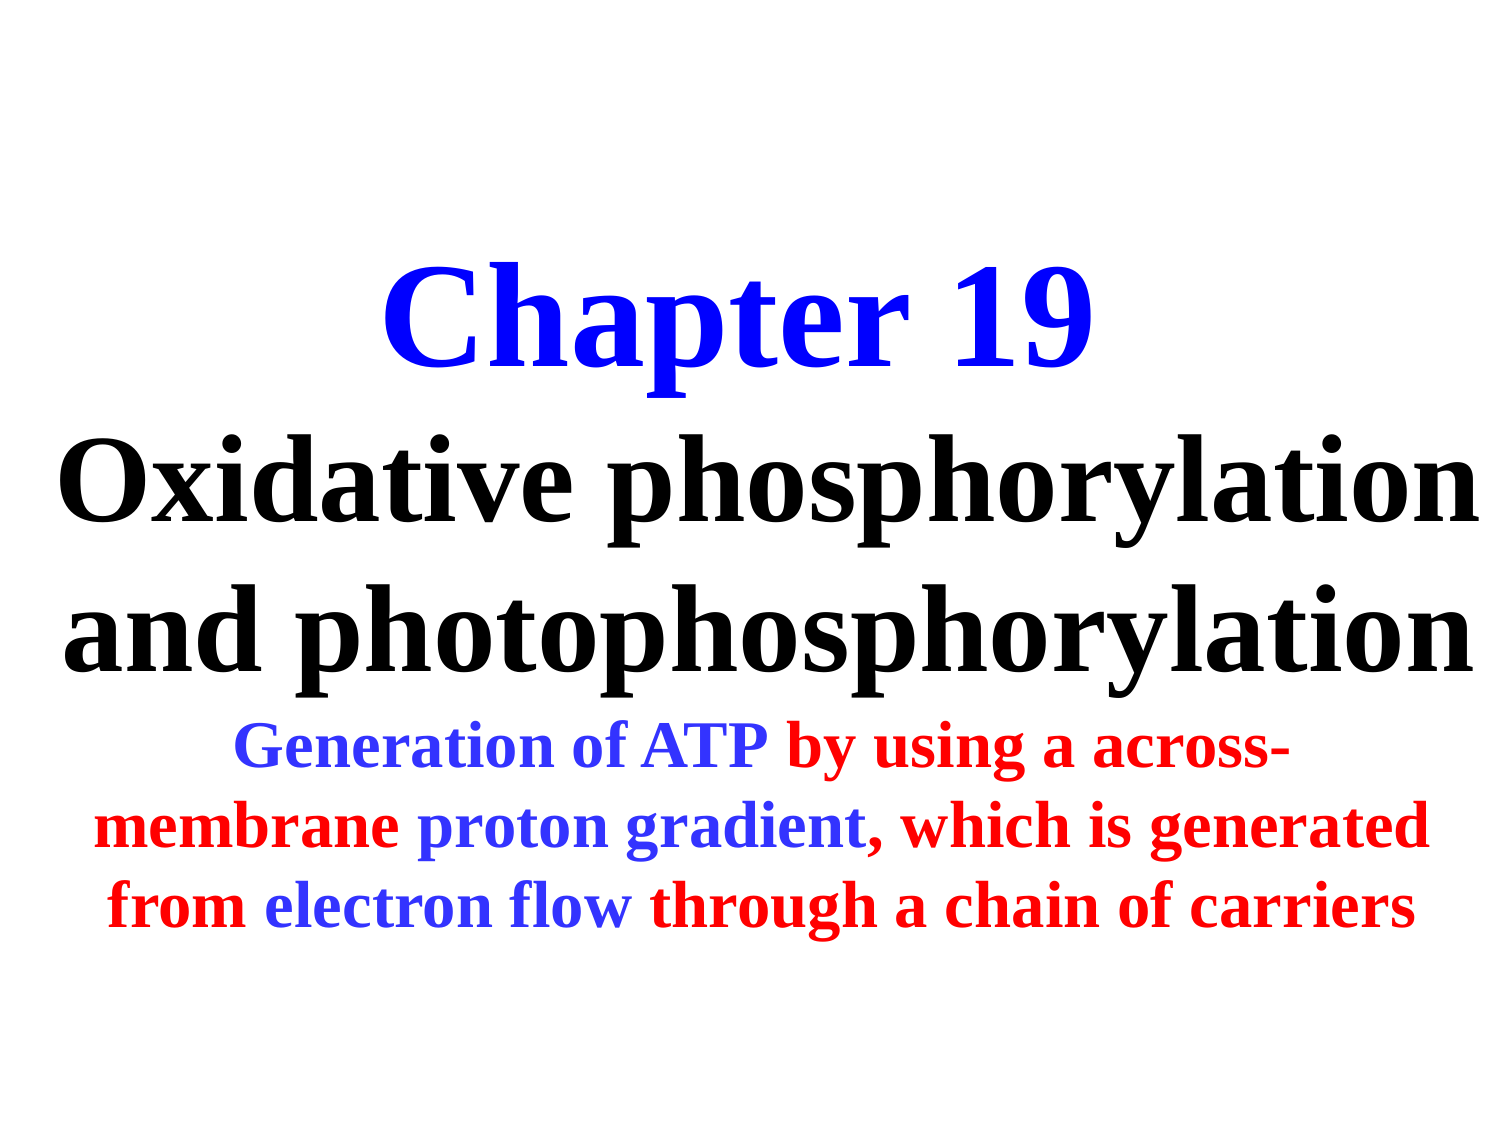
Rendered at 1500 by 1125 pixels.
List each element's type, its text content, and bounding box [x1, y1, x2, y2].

subtitle Generation of ATP by using a across-membrane proton gradient, which is generated from electron flow through a chain of carriers [74, 599, 1451, 888]
title Chapter 19 Oxidative phosphorylation and photophosphorylation [37, 137, 1500, 326]
